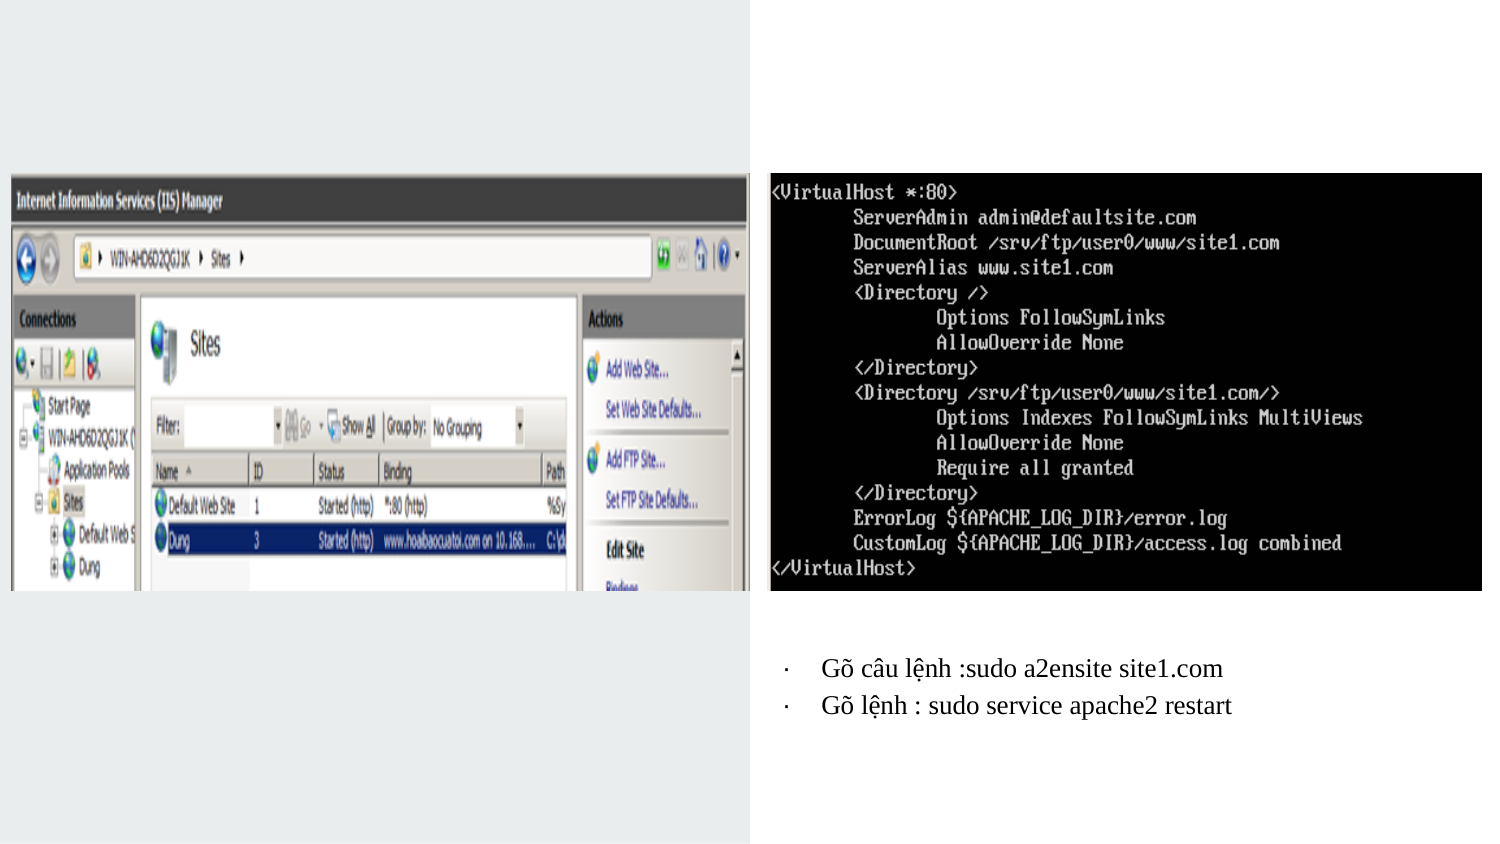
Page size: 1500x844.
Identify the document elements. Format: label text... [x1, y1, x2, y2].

picture [11, 173, 750, 592]
text_box · Gõ câu lệnh :sudo a2ensite site1.com · Gõ lệnh : sudo service apache2 restart [767, 630, 1454, 763]
picture [766, 173, 1482, 592]
